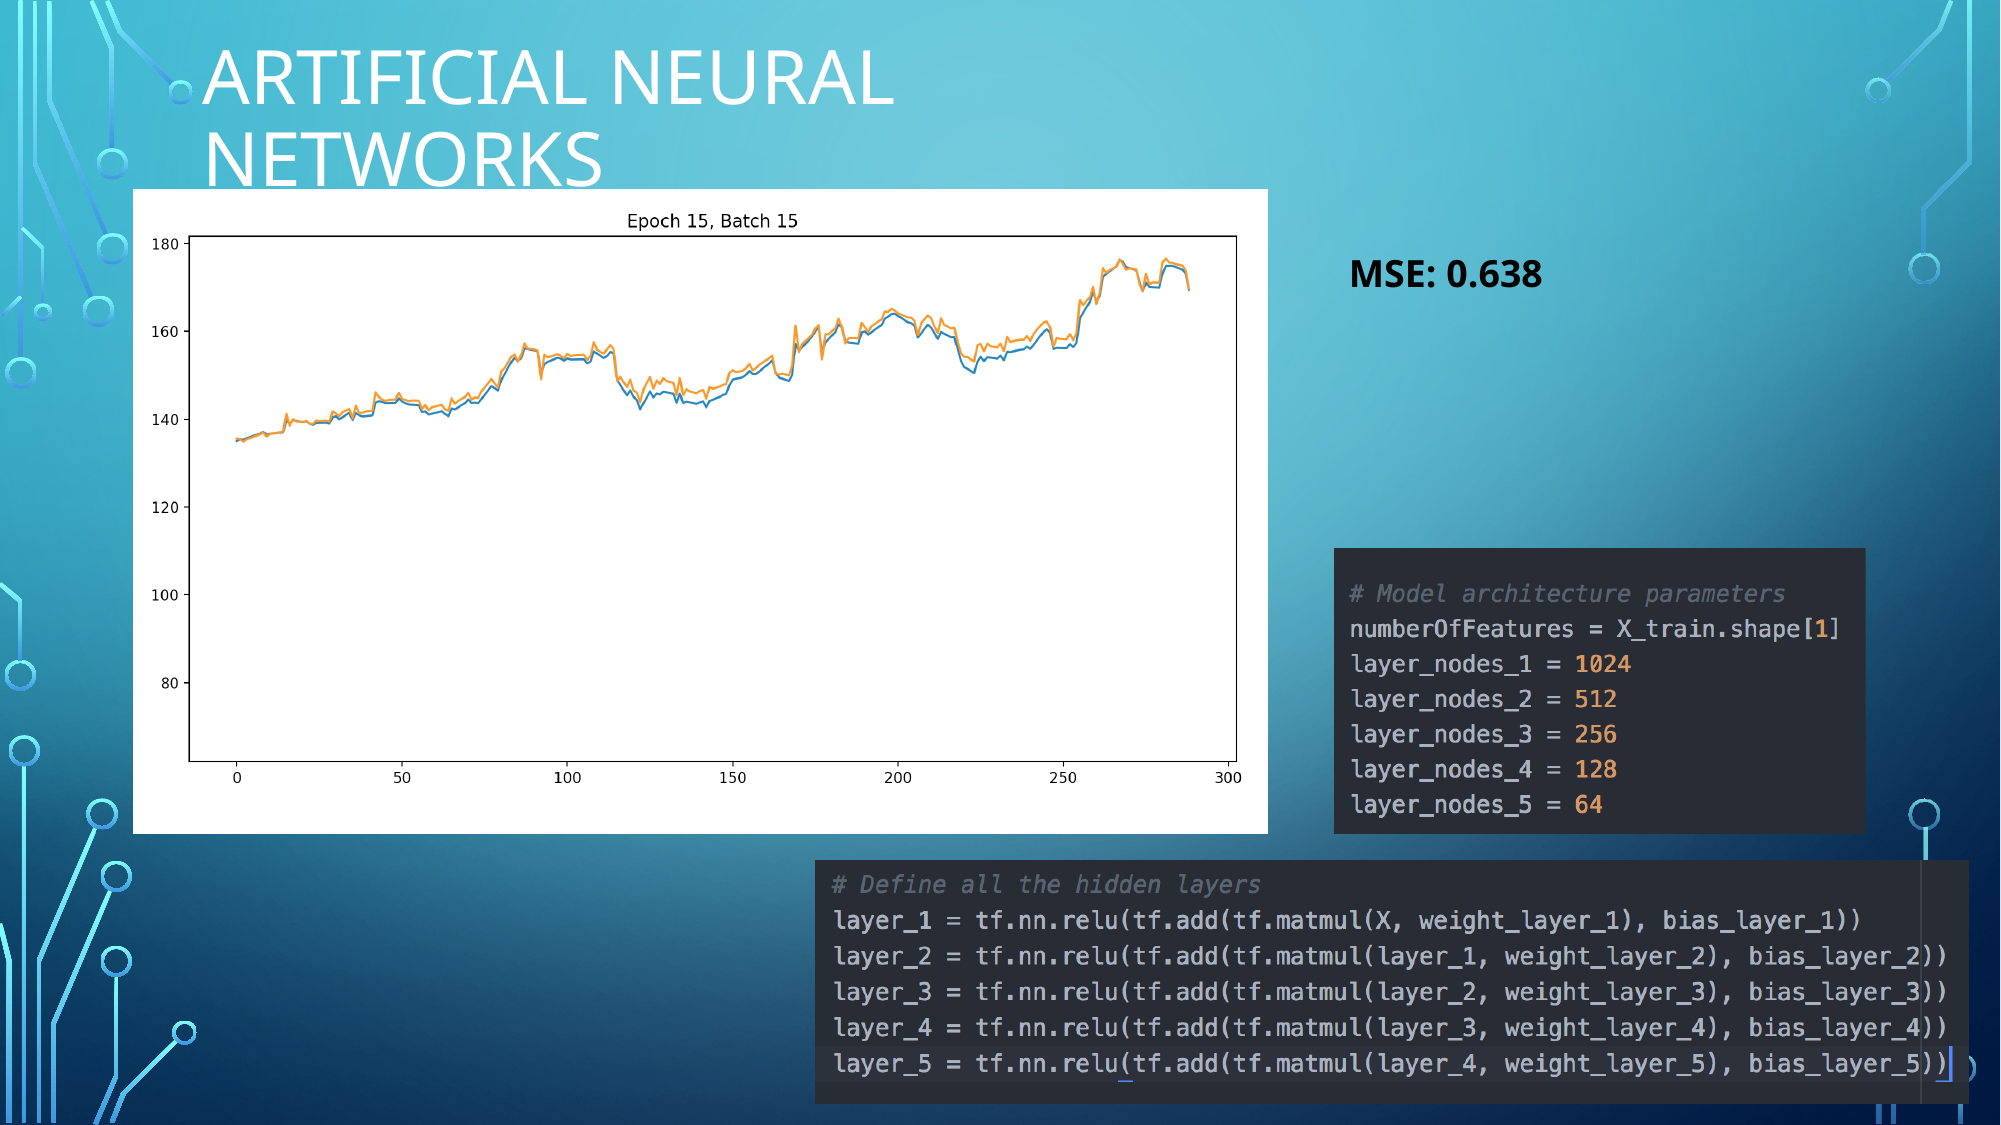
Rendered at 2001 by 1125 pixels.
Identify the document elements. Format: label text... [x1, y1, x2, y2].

title Artificial Neural Networks [187, 0, 1269, 188]
picture [815, 860, 1969, 1104]
text_box MSE: 0.638 [1334, 242, 1703, 303]
picture [1333, 548, 1866, 835]
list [131, 188, 1270, 835]
